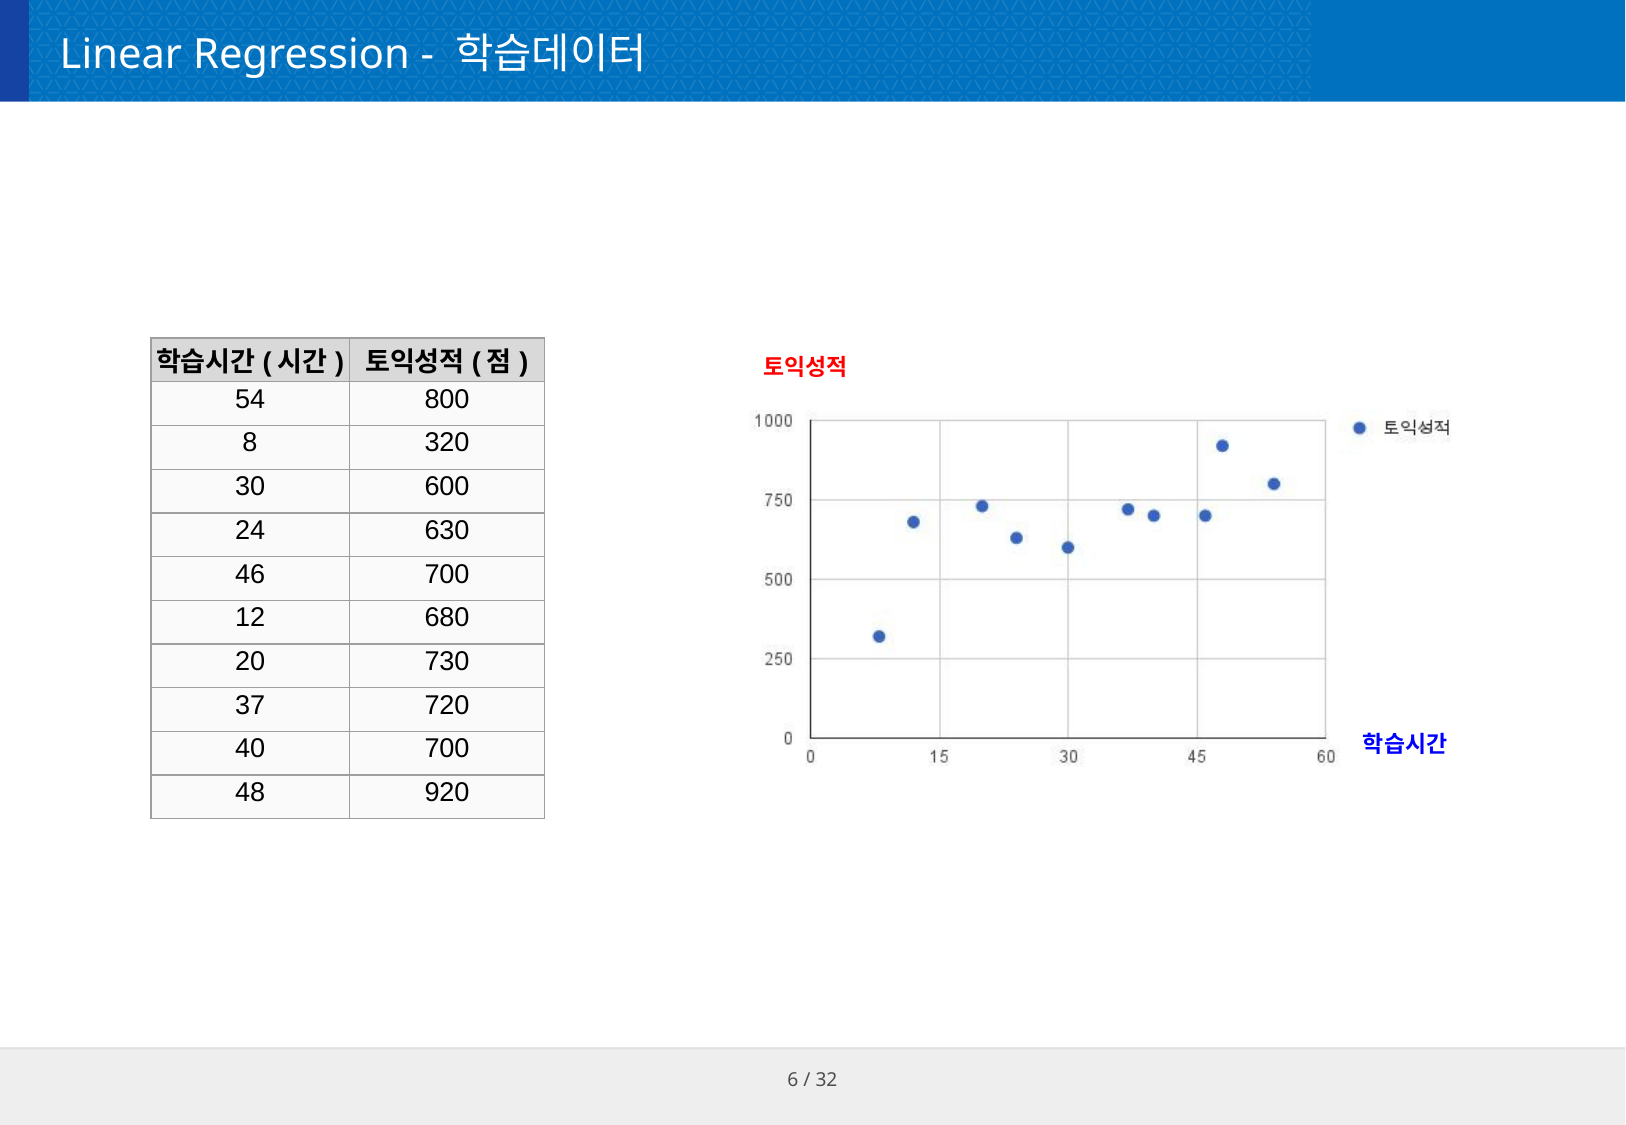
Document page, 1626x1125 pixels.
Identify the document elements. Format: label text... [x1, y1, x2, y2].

table_cell 48 [152, 776, 349, 818]
table_cell 720 [350, 688, 544, 731]
table_header 학습시간(시간) [152, 339, 349, 381]
table_cell 37 [152, 688, 349, 731]
title Linear Regression - 학습데이터 [44, 19, 943, 81]
table_cell 800 [350, 382, 544, 425]
table_cell 30 [152, 470, 349, 512]
table_cell 730 [350, 645, 544, 687]
table_cell 630 [350, 514, 544, 556]
picture [0, 0, 1626, 1125]
table_cell 320 [350, 426, 544, 469]
table_cell 700 [350, 557, 544, 600]
table_header 토익성적(점) [350, 339, 544, 381]
text_box [650, 321, 1485, 838]
table_cell 54 [152, 382, 349, 425]
table_cell 8 [152, 426, 349, 469]
table_cell 46 [152, 557, 349, 600]
table_cell 920 [350, 776, 544, 818]
table_cell 20 [152, 645, 349, 687]
table_cell 600 [350, 470, 544, 512]
table_cell 24 [152, 514, 349, 556]
table_cell 700 [350, 732, 544, 774]
text_box 학습시간 [1360, 727, 1457, 757]
table_cell 680 [350, 601, 544, 643]
table_cell 12 [152, 601, 349, 643]
text_box 토익성적 [761, 350, 858, 381]
table_cell 40 [152, 732, 349, 774]
